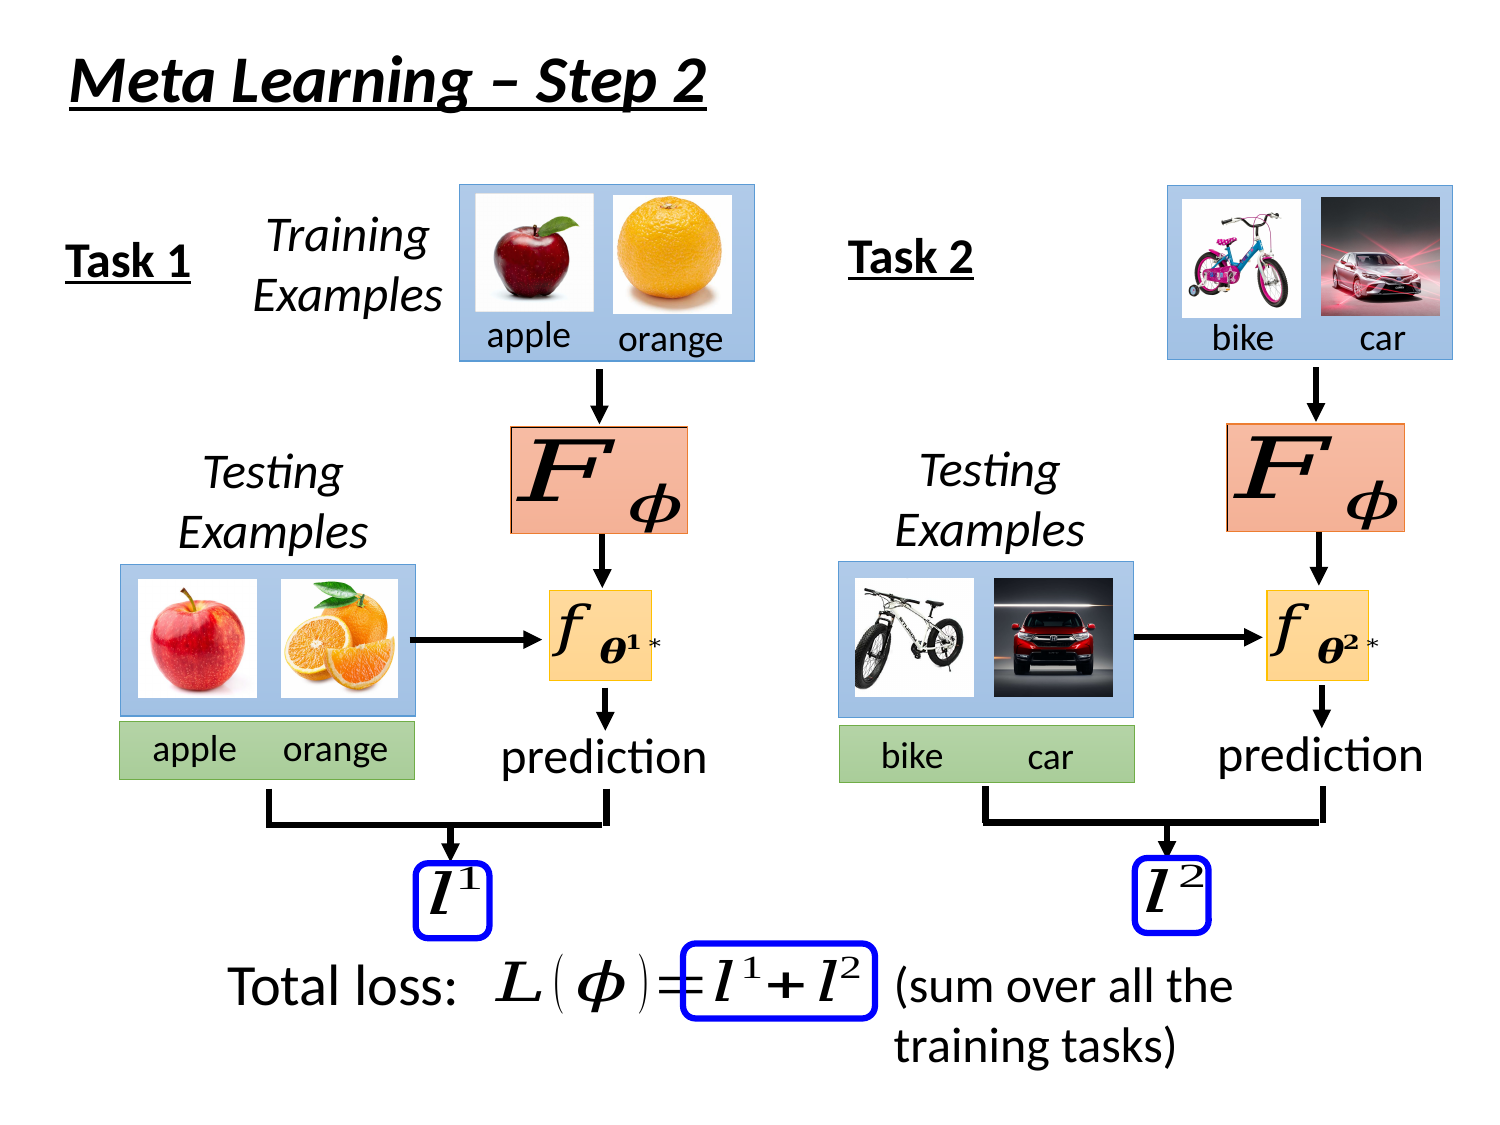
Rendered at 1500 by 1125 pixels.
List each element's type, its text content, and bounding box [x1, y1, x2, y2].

text_box Meta Learning – Step 2 [54, 28, 816, 124]
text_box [547, 590, 663, 681]
text_box [1133, 856, 1210, 934]
text_box [119, 721, 415, 780]
text_box [839, 725, 864, 783]
text_box (sum over all the training tasks) [878, 944, 1404, 1080]
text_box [1265, 590, 1381, 681]
text_box [838, 561, 1134, 718]
text_box Task 2 [819, 215, 1003, 291]
text_box [120, 564, 416, 717]
text_box Testing Examples [145, 430, 401, 566]
text_box Training Examples [220, 194, 459, 330]
text_box orange [263, 716, 408, 777]
picture [855, 578, 974, 697]
picture [138, 579, 257, 699]
text_box [681, 942, 876, 1020]
text_box Testing Examples [862, 428, 1118, 561]
picture [994, 578, 1113, 697]
text_box [1099, 725, 1133, 783]
text_box Total loss: [212, 940, 605, 1025]
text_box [1167, 185, 1453, 366]
text_box Task 1 [36, 220, 220, 295]
text_box [961, 725, 1002, 783]
text_box prediction [416, 716, 792, 791]
text_box apple [131, 716, 258, 777]
text_box bike [864, 723, 961, 783]
text_box prediction [1133, 713, 1500, 789]
picture [281, 579, 398, 698]
text_box car [1002, 724, 1099, 785]
text_box [414, 862, 491, 940]
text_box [459, 184, 755, 367]
